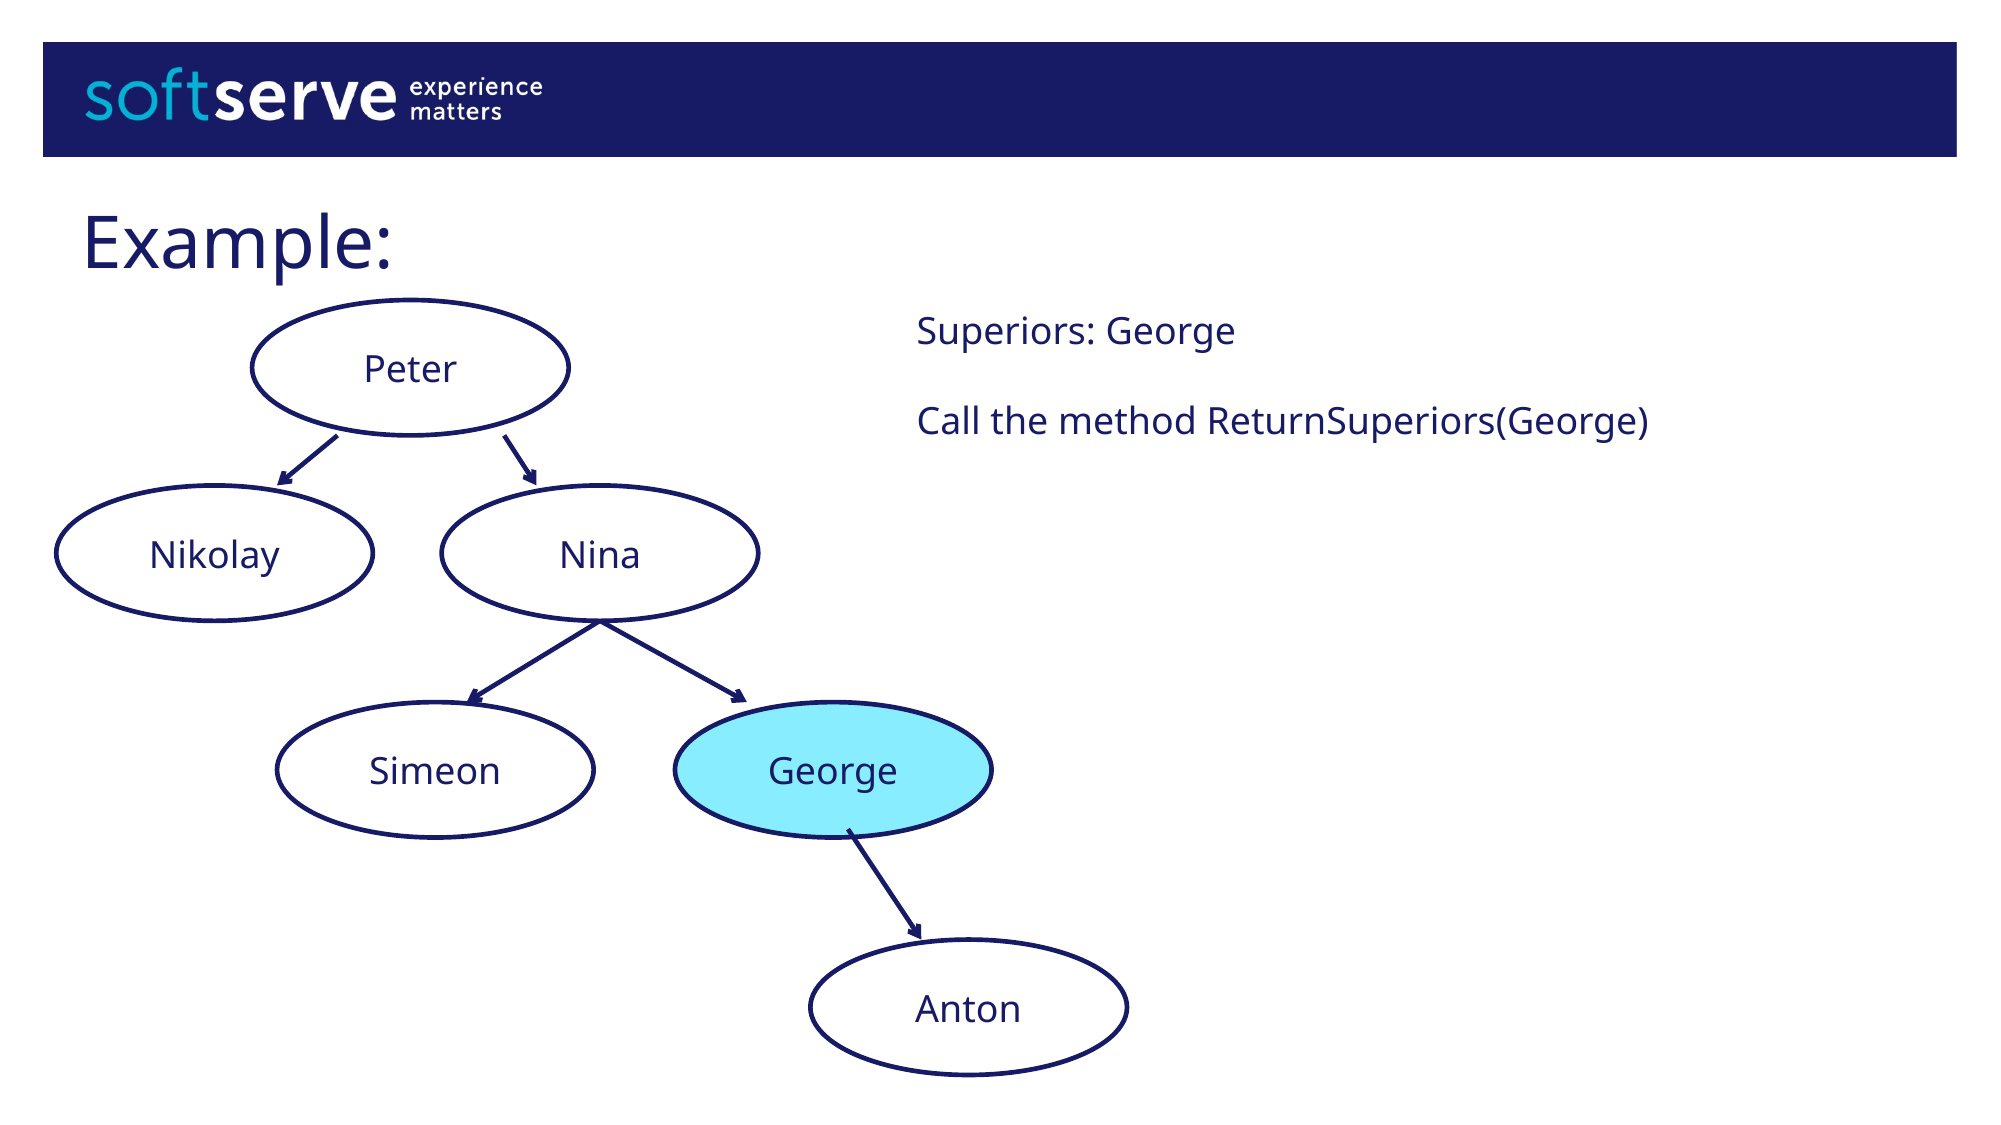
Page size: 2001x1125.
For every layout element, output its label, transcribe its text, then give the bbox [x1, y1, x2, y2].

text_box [277, 435, 338, 486]
text_box Anton [809, 938, 1129, 1077]
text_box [466, 620, 599, 703]
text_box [599, 620, 747, 703]
text_box Superiors: George Call the method ReturnSuperiors(George) [901, 299, 1665, 495]
text_box Nina [440, 484, 760, 620]
text_box Nikolay [55, 484, 374, 622]
text_box George [673, 701, 993, 839]
picture [43, 42, 1957, 157]
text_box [847, 829, 922, 940]
text_box Peter [251, 298, 570, 437]
text_box Simeon [275, 701, 595, 839]
title Example: [66, 202, 1931, 289]
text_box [504, 435, 537, 486]
